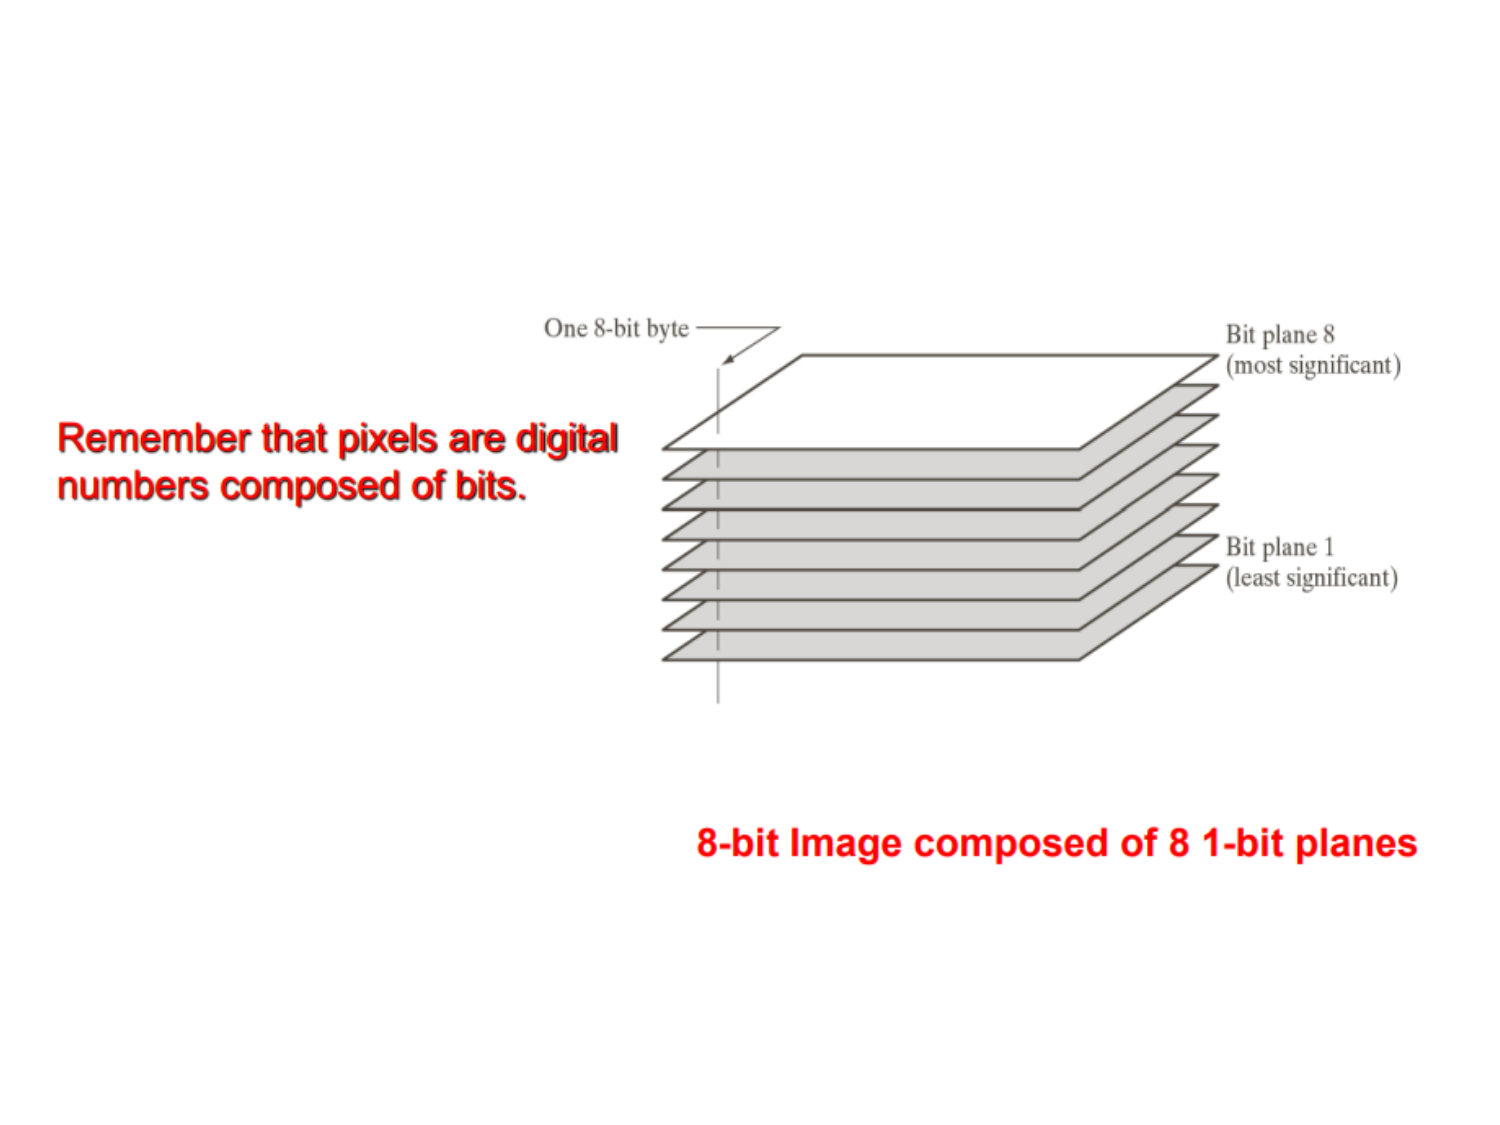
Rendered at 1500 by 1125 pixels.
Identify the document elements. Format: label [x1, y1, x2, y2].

picture [52, 160, 1457, 894]
